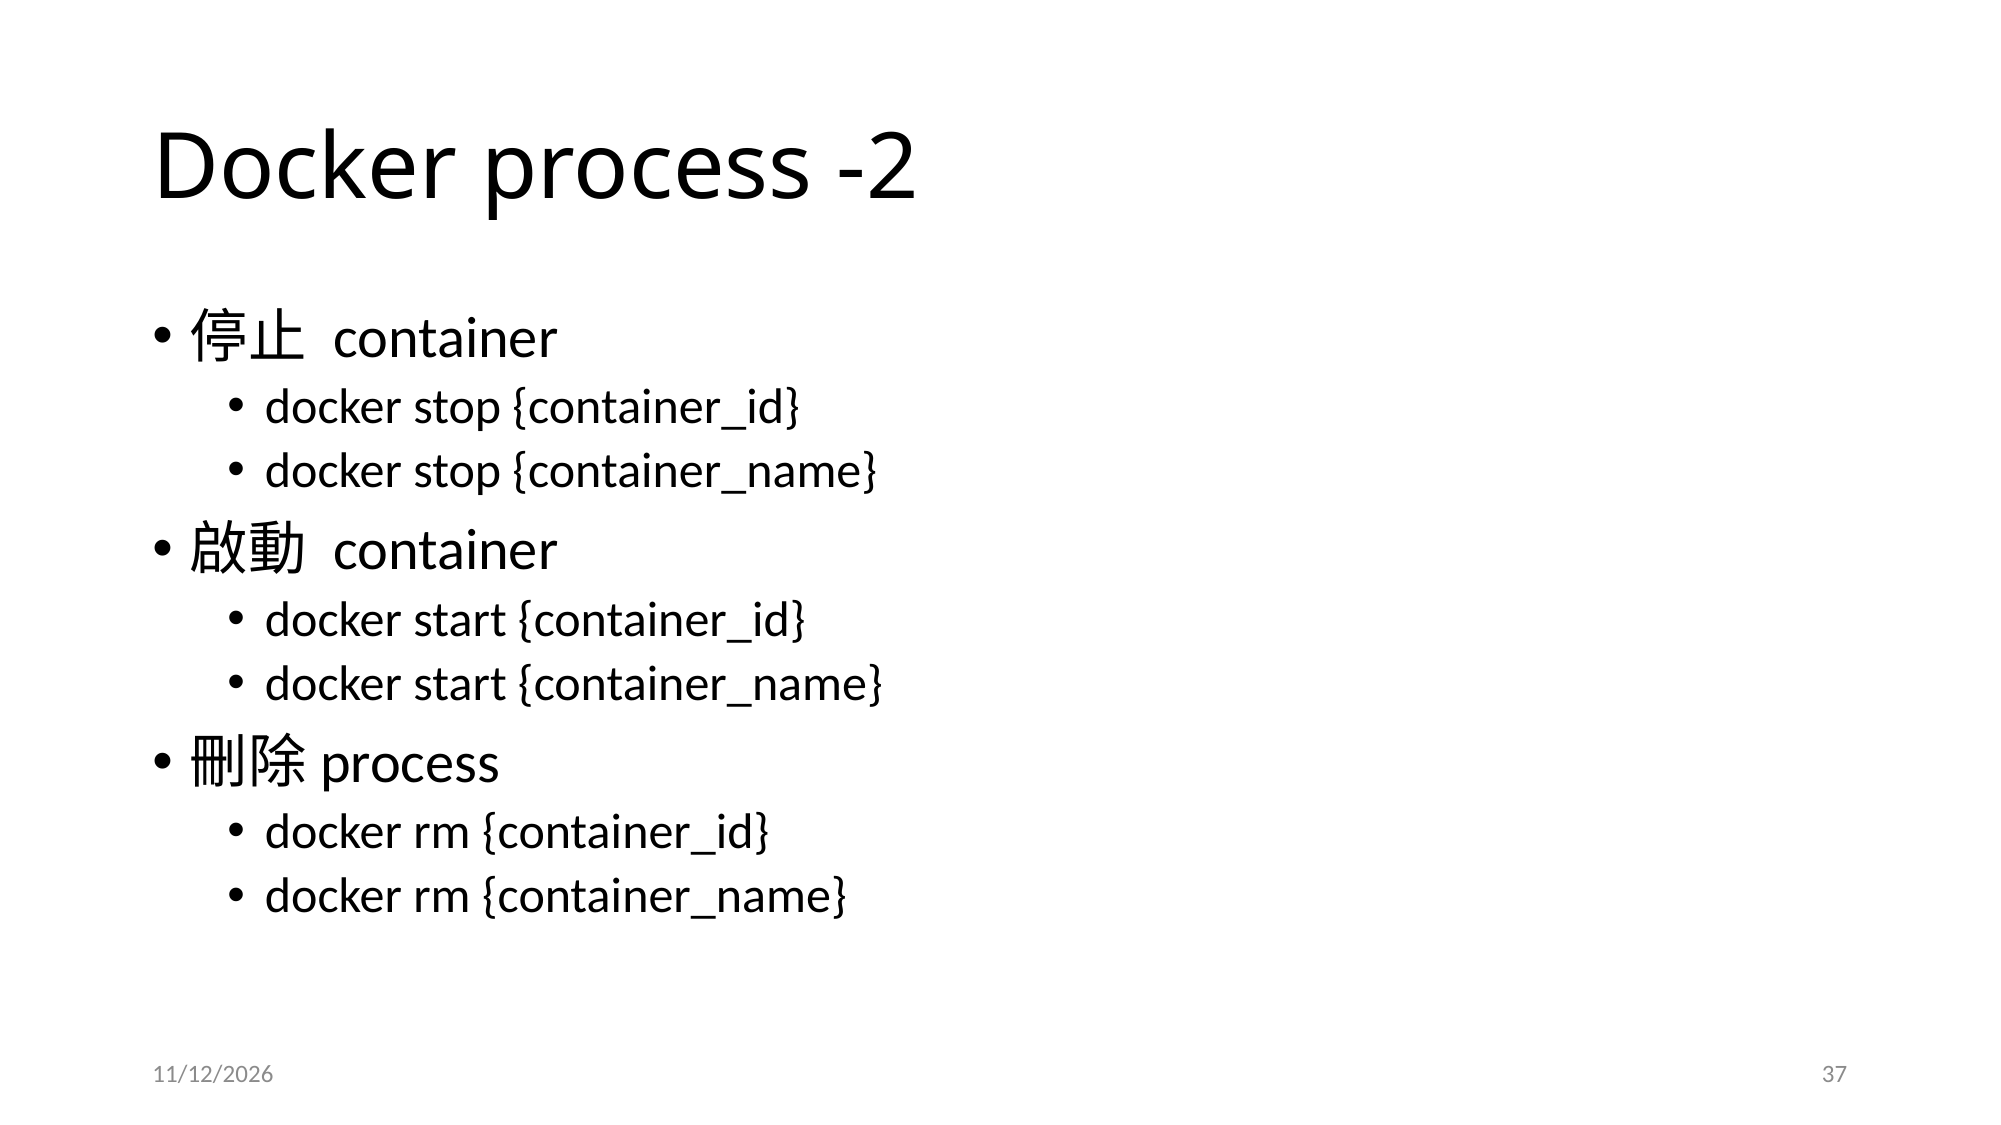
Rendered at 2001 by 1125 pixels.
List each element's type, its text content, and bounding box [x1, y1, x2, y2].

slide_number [137, 1042, 588, 1103]
title Docker process -2 [137, 59, 1863, 278]
list 停止 container docker stop {container_id} docker stop {container_name} 啟動 container docker start {container_id} docker start {container_name} 刪除process docker rm {container_id} docker rm {container_name} [137, 299, 1863, 1014]
slide_number 37 [1412, 1042, 1863, 1103]
